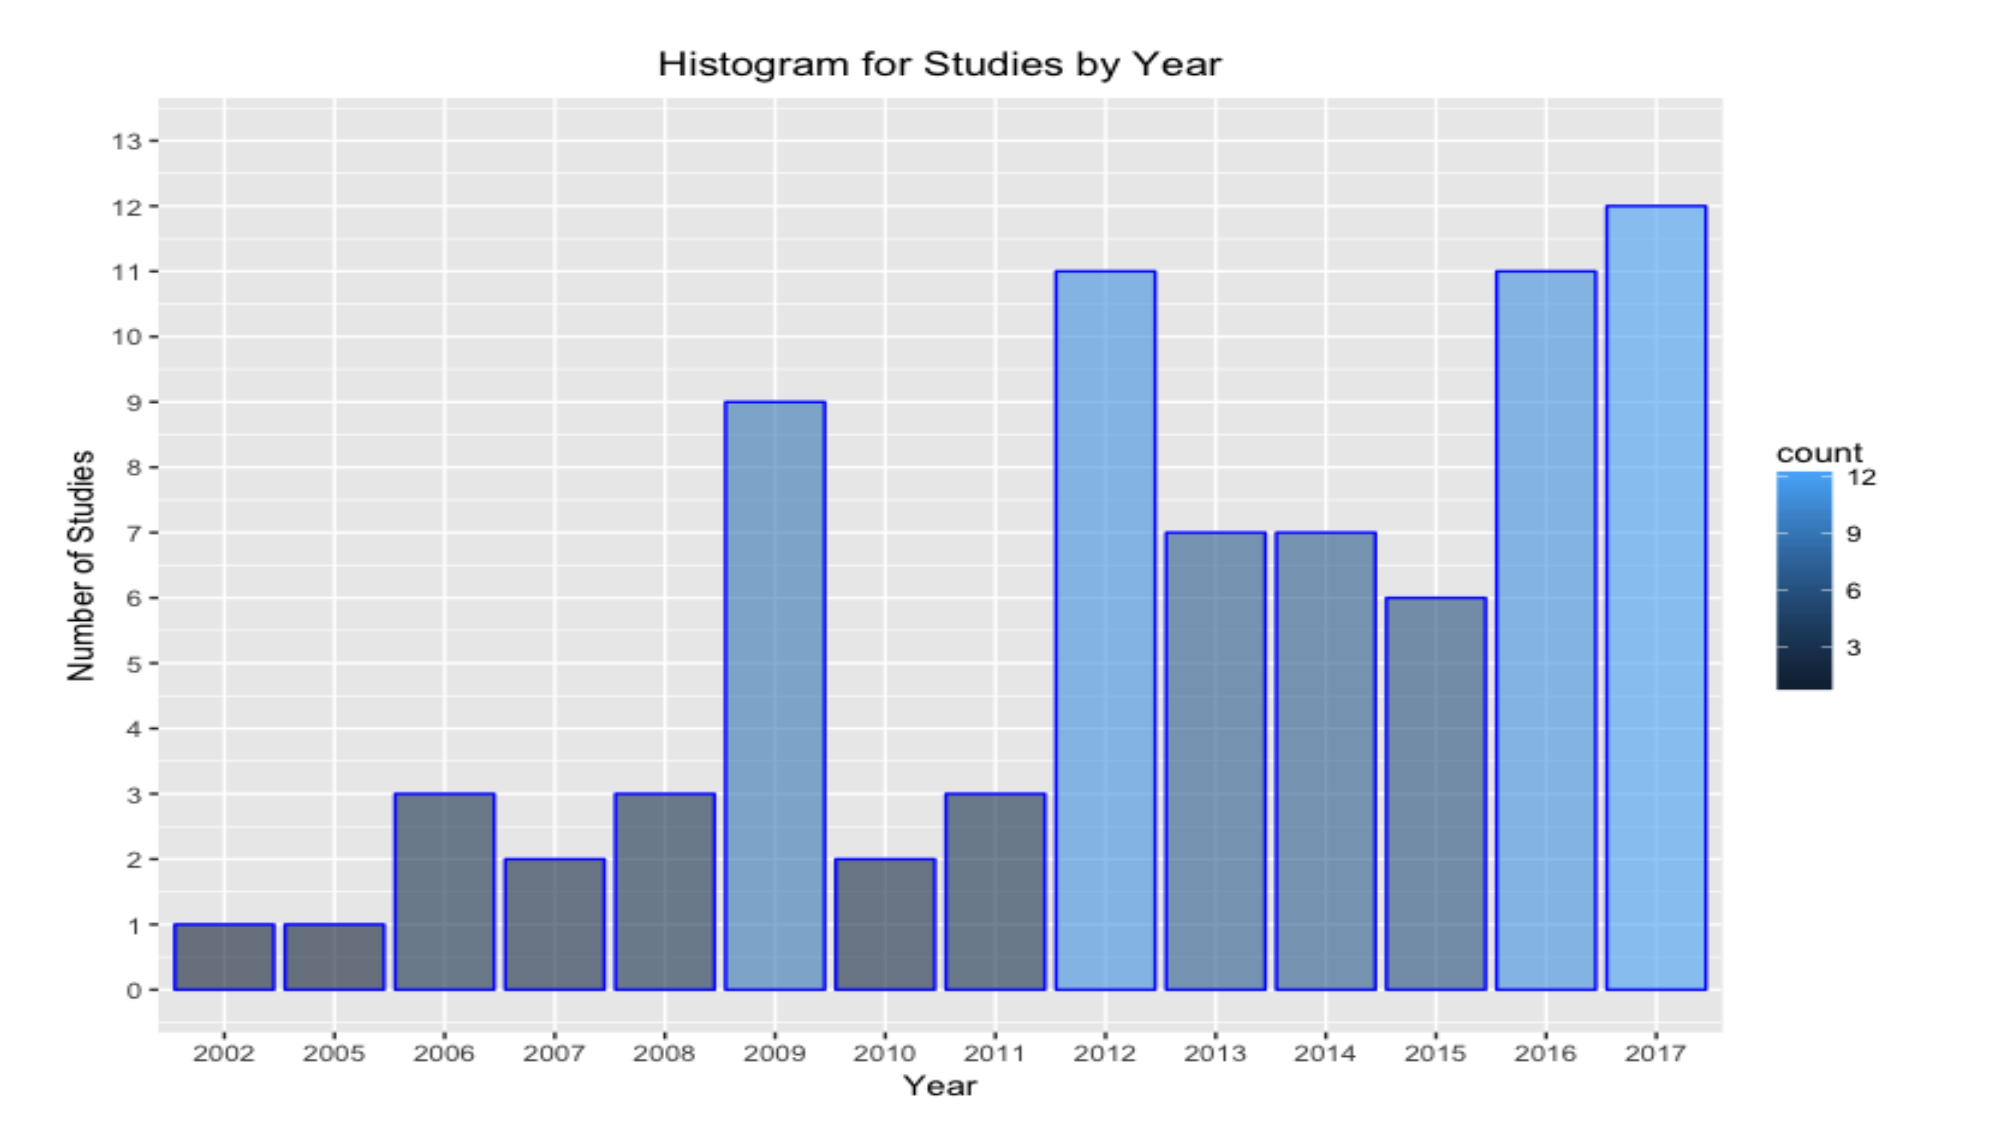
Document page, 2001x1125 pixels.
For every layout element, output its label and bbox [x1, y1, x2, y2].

list [51, 38, 1914, 1109]
